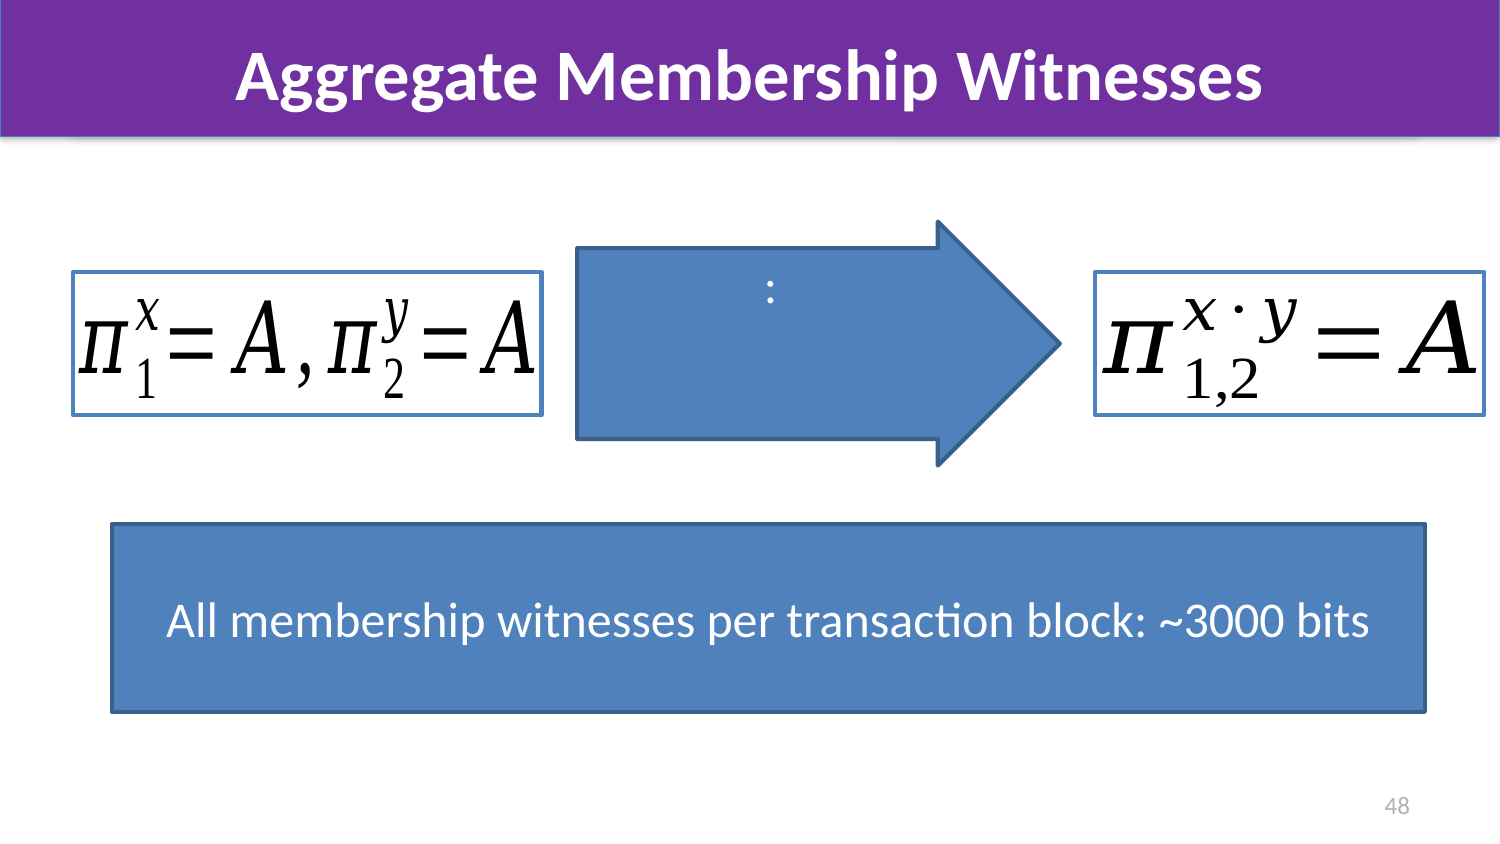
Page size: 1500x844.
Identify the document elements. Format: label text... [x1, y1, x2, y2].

slide_number 48 [1074, 782, 1425, 827]
title Aggregate Membership Witnesses [75, 20, 1425, 123]
text_box All membership witnesses per transaction block: ~3000 bits [110, 522, 1427, 714]
